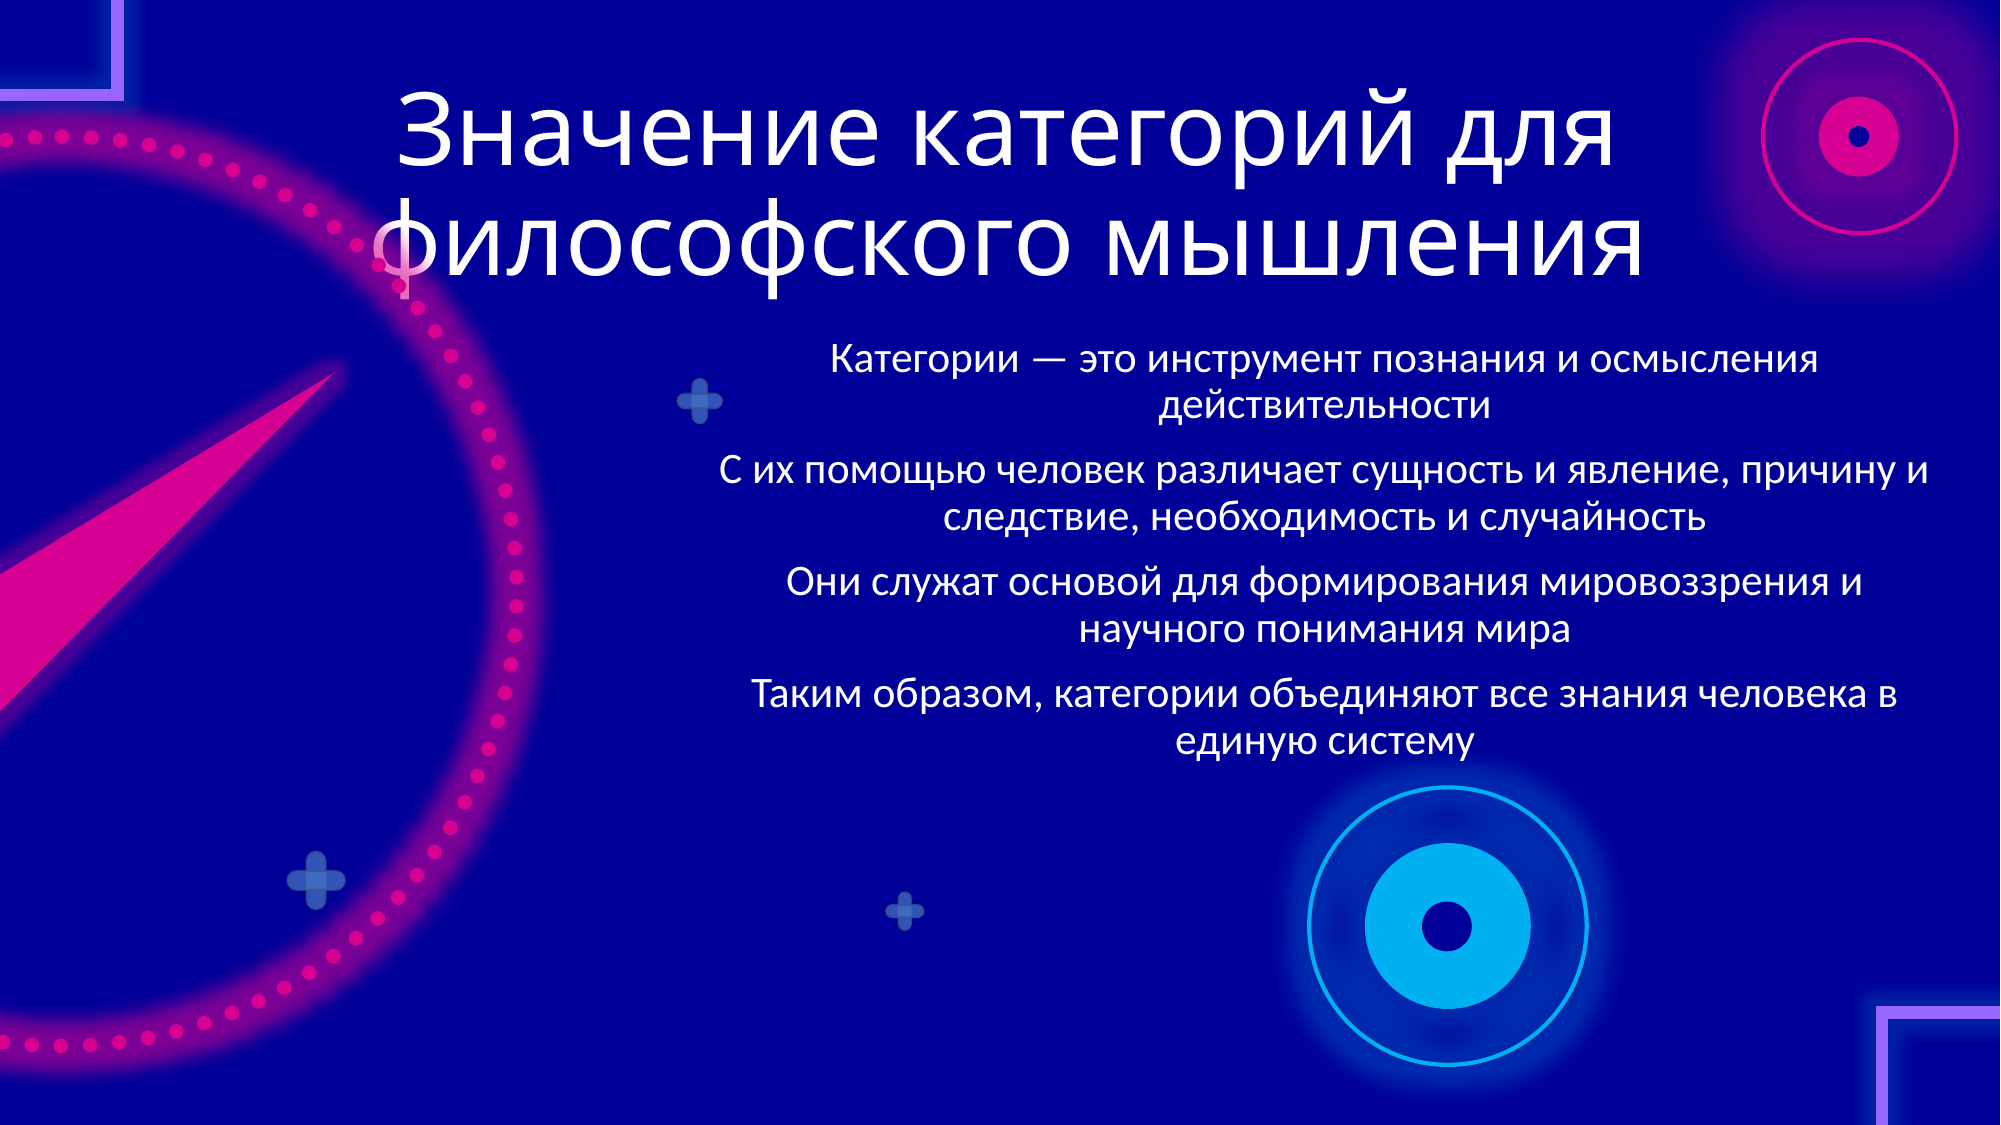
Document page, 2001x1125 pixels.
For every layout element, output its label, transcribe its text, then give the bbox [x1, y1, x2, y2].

text_box [0, 0, 119, 96]
text_box [1308, 786, 1588, 1066]
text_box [287, 851, 345, 910]
text_box [1338, 816, 1558, 1036]
text_box [1421, 900, 1473, 953]
title Значение категорий для философского мышления [345, 34, 1671, 305]
text_box [1847, 125, 1871, 148]
text_box [1881, 1012, 2000, 1125]
text_box [1819, 97, 1898, 176]
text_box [677, 378, 723, 424]
text_box [0, 136, 518, 1047]
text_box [885, 892, 924, 930]
text_box [1761, 38, 1958, 235]
subtitle Категории — это инструмент познания и осмысления действительности С их помощью человек различает сущность и явление, причину и следствие, необходимость и случайность Они служат основой для формирования мировоззрения и научного понимания мира Таким образом, категории объединяют все знания человека в единую систему [694, 327, 1957, 775]
